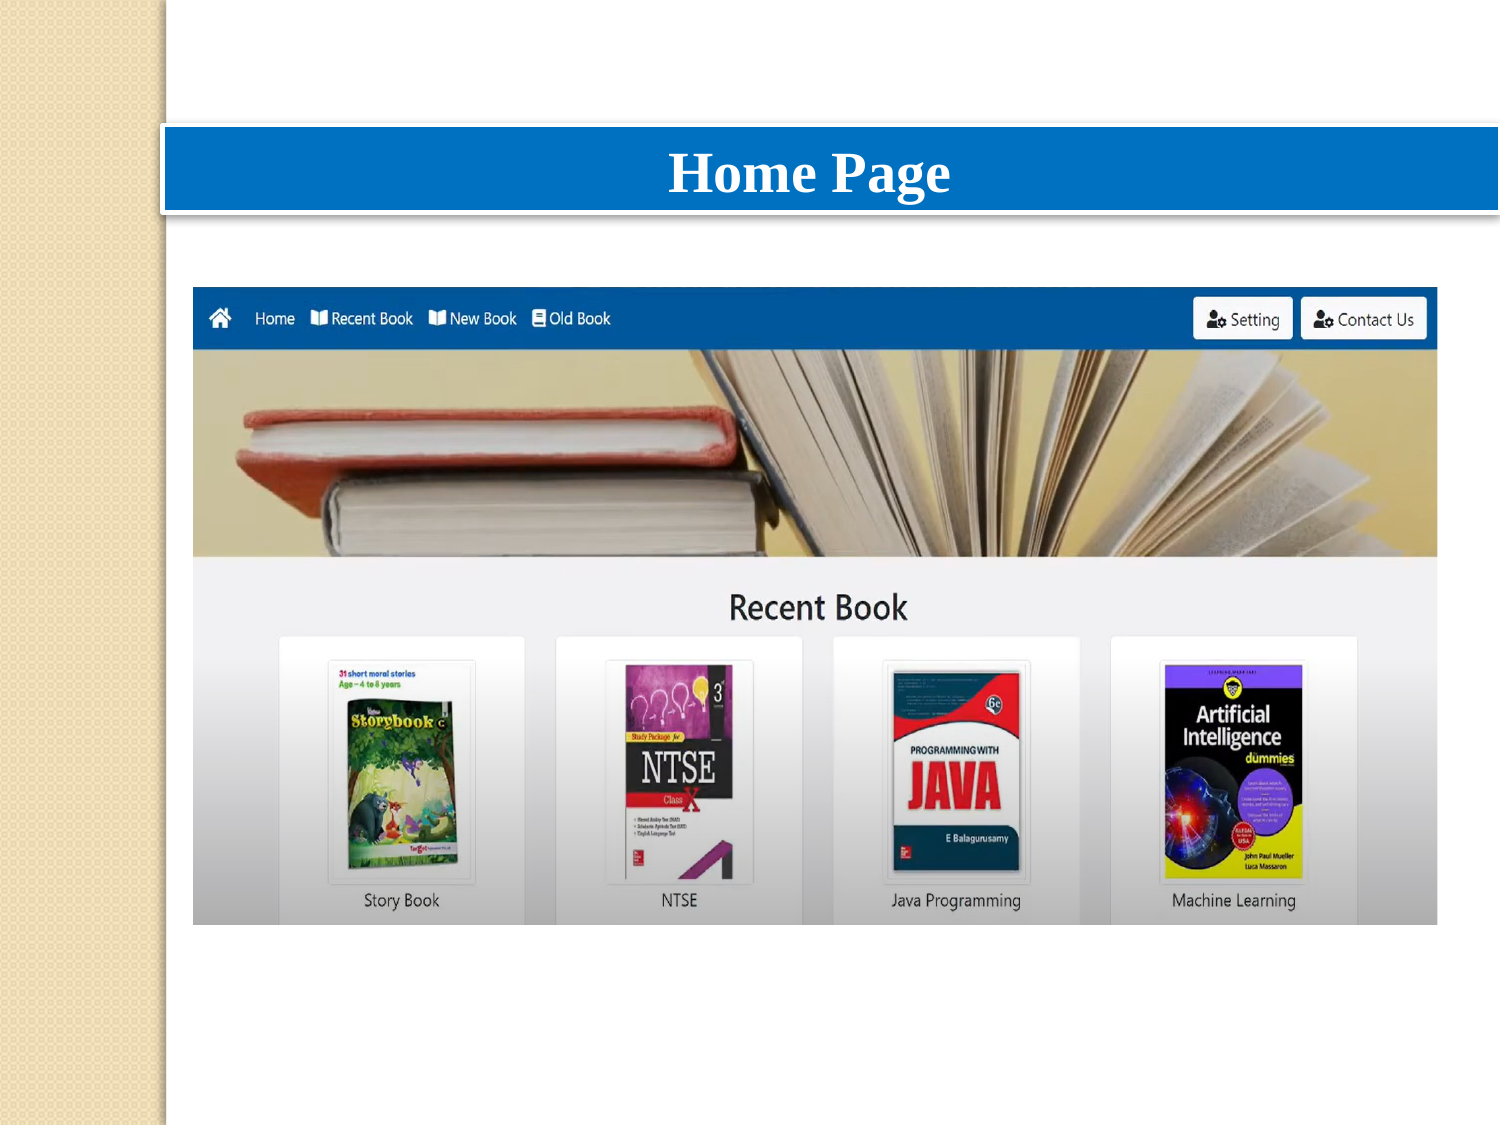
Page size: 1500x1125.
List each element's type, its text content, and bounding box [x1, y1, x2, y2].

text_box Home Page [653, 126, 967, 212]
text_box [160, 123, 1500, 215]
picture [192, 287, 1438, 926]
